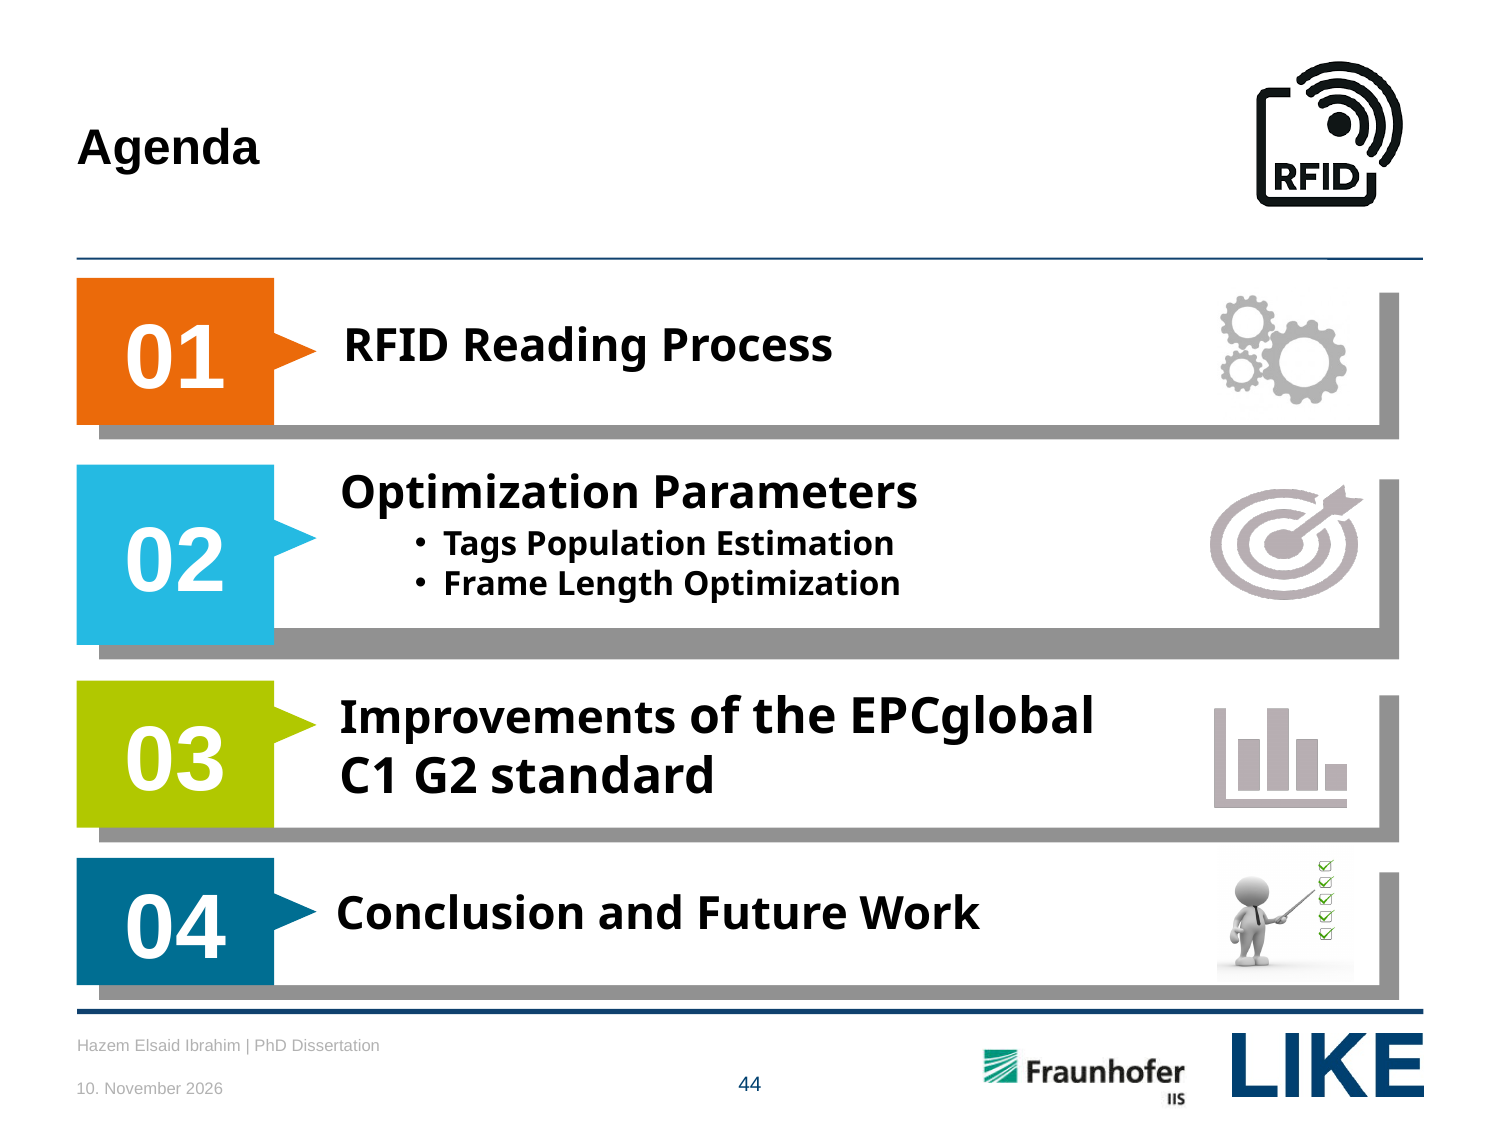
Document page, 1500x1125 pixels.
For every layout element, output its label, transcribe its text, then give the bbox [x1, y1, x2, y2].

footer Hazem Elsaid Ibrahim | PhD Dissertation [77, 1035, 552, 1056]
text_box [76, 845, 1400, 1001]
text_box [76, 277, 1400, 440]
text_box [76, 673, 1400, 843]
picture [1232, 1033, 1424, 1097]
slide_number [76, 1077, 427, 1099]
title Agenda [76, 54, 1423, 245]
picture [1234, 59, 1424, 209]
picture [974, 1022, 1193, 1116]
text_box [76, 453, 1400, 660]
